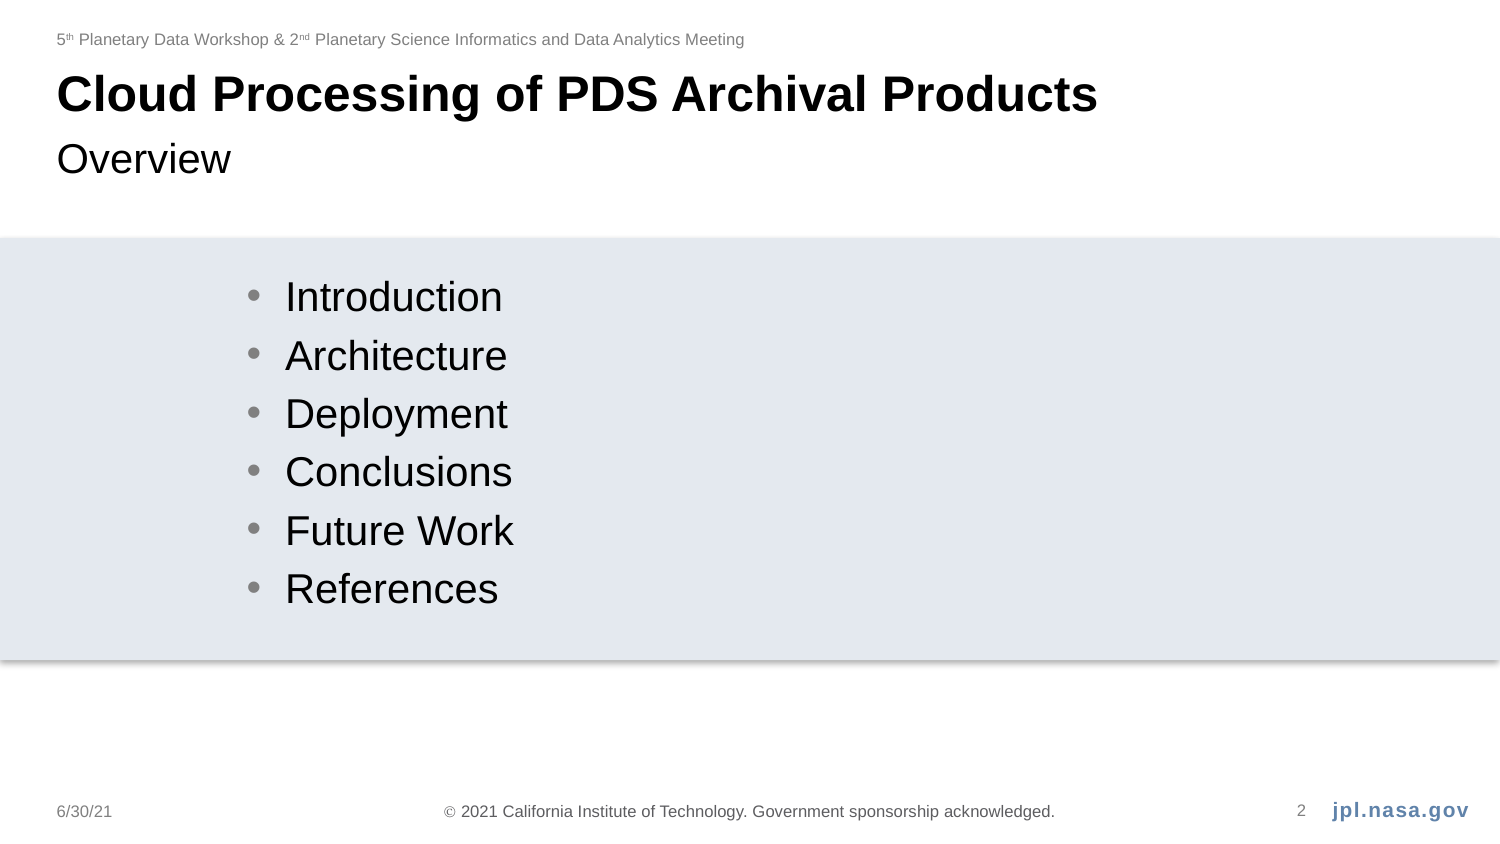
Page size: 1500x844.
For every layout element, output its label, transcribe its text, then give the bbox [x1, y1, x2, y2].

text_box [0, 237, 1500, 661]
title Cloud Processing of PDS Archival Products [41, 53, 1439, 124]
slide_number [41, 787, 275, 833]
list 5th Planetary Data Workshop & 2nd Planetary Science Informatics and Data Analytics Meeting [41, 21, 1439, 53]
slide_number 2 [1225, 787, 1322, 833]
list Introduction Architecture Deployment Conclusions Future Work References [231, 262, 1269, 634]
list Overview [41, 124, 1439, 182]
footer Ⓒ 2021 California Institute of Technology. Government sponsorship acknowledged. [275, 787, 1225, 833]
